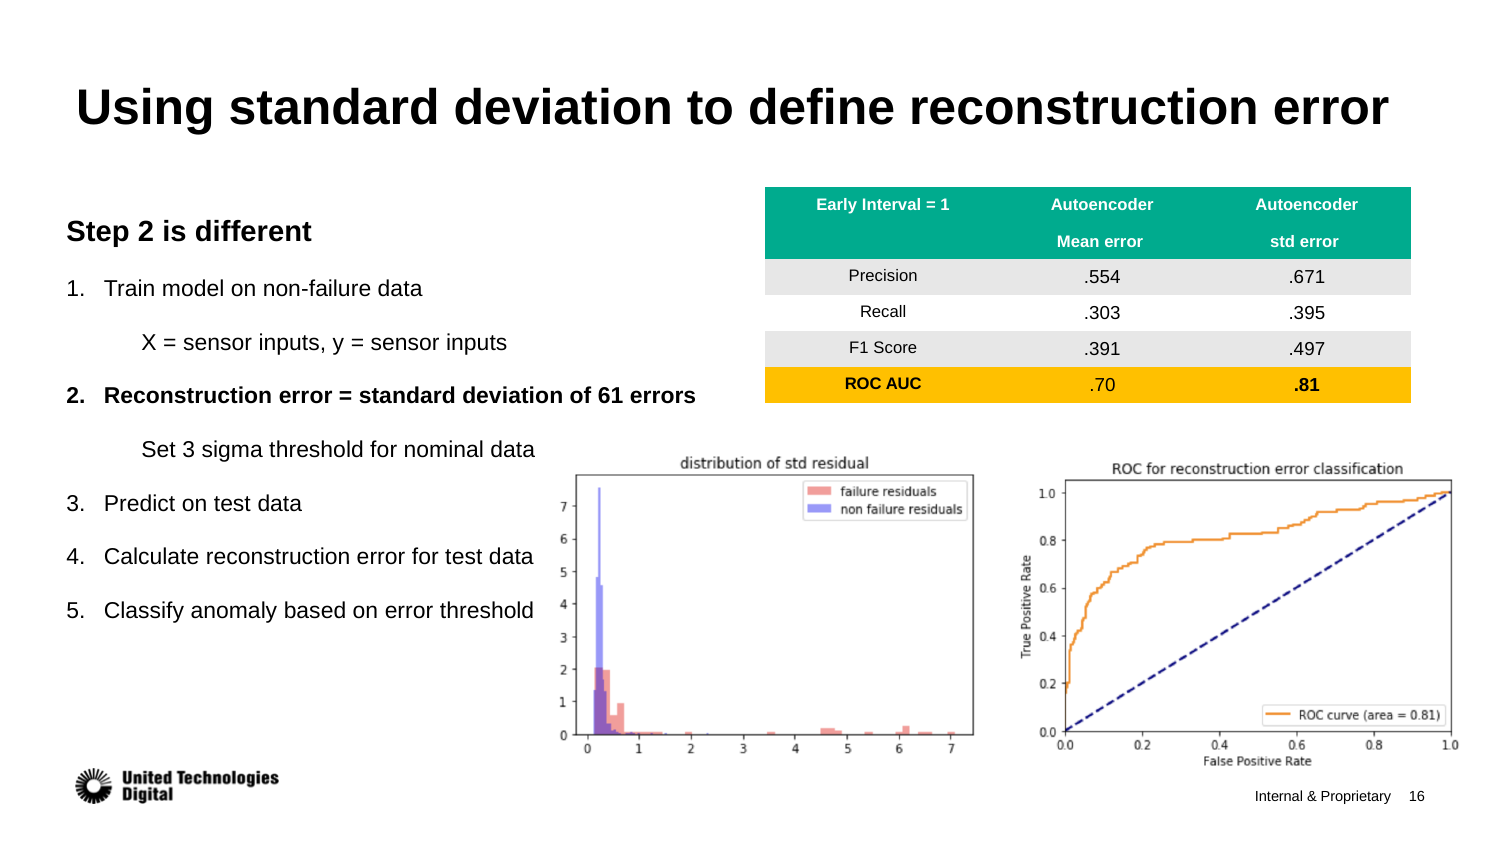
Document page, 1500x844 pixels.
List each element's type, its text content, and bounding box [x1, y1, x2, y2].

picture [536, 448, 1470, 779]
table_cell .303 [1002, 295, 1203, 331]
table_cell Recall [765, 295, 1002, 331]
table_cell Precision [765, 259, 1002, 295]
table_cell .391 [1002, 331, 1203, 367]
table_cell .395 [1203, 295, 1411, 331]
table_cell ROC AUC [765, 367, 1002, 403]
title Using standard deviation to define reconstruction error [61, 57, 1412, 151]
table_cell .671 [1203, 259, 1411, 295]
text_box Step 2 is different Train model on non-failure data X = sensor inputs, y = sensor inputs Reconstruction error = standard deviation of 61 errors Set 3 sigma threshold for nominal data Predict on test data Calculate reconstruction error for test data Classify anomaly based on error threshold [50, 187, 714, 684]
picture [75, 768, 279, 804]
table_cell .497 [1203, 331, 1411, 367]
table_header Autoencoder Mean error [1002, 187, 1203, 259]
table_cell F1 Score [765, 331, 1002, 367]
table_header Autoencoder std error [1203, 187, 1411, 259]
table_cell .554 [1002, 259, 1203, 295]
table_header Early Interval = 1 [765, 187, 1002, 259]
table_cell .81 [1203, 367, 1411, 403]
table_cell .70 [1002, 367, 1203, 403]
